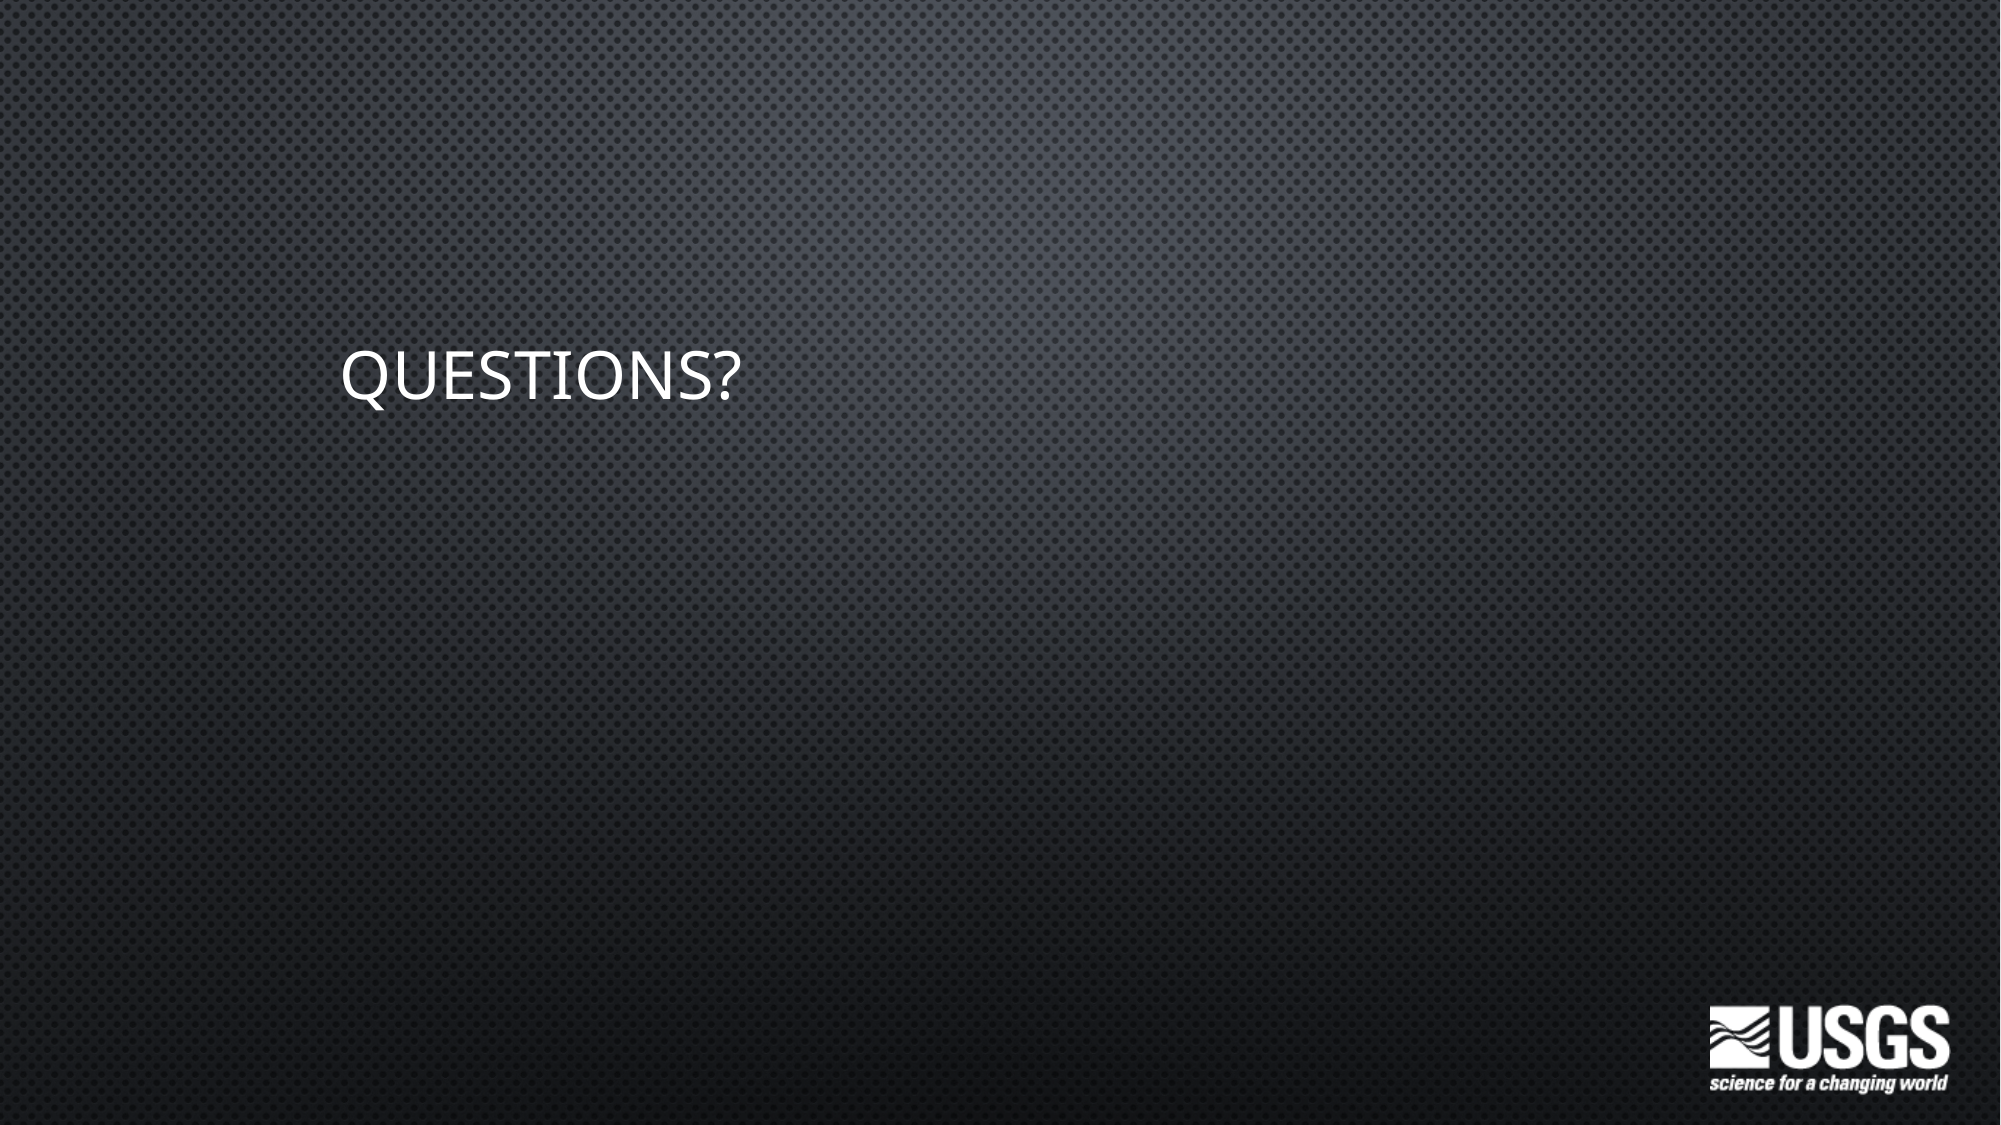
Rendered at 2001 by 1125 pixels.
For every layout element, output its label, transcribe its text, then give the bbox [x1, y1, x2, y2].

picture [1710, 1003, 1951, 1099]
title Questions? [174, 217, 1800, 530]
